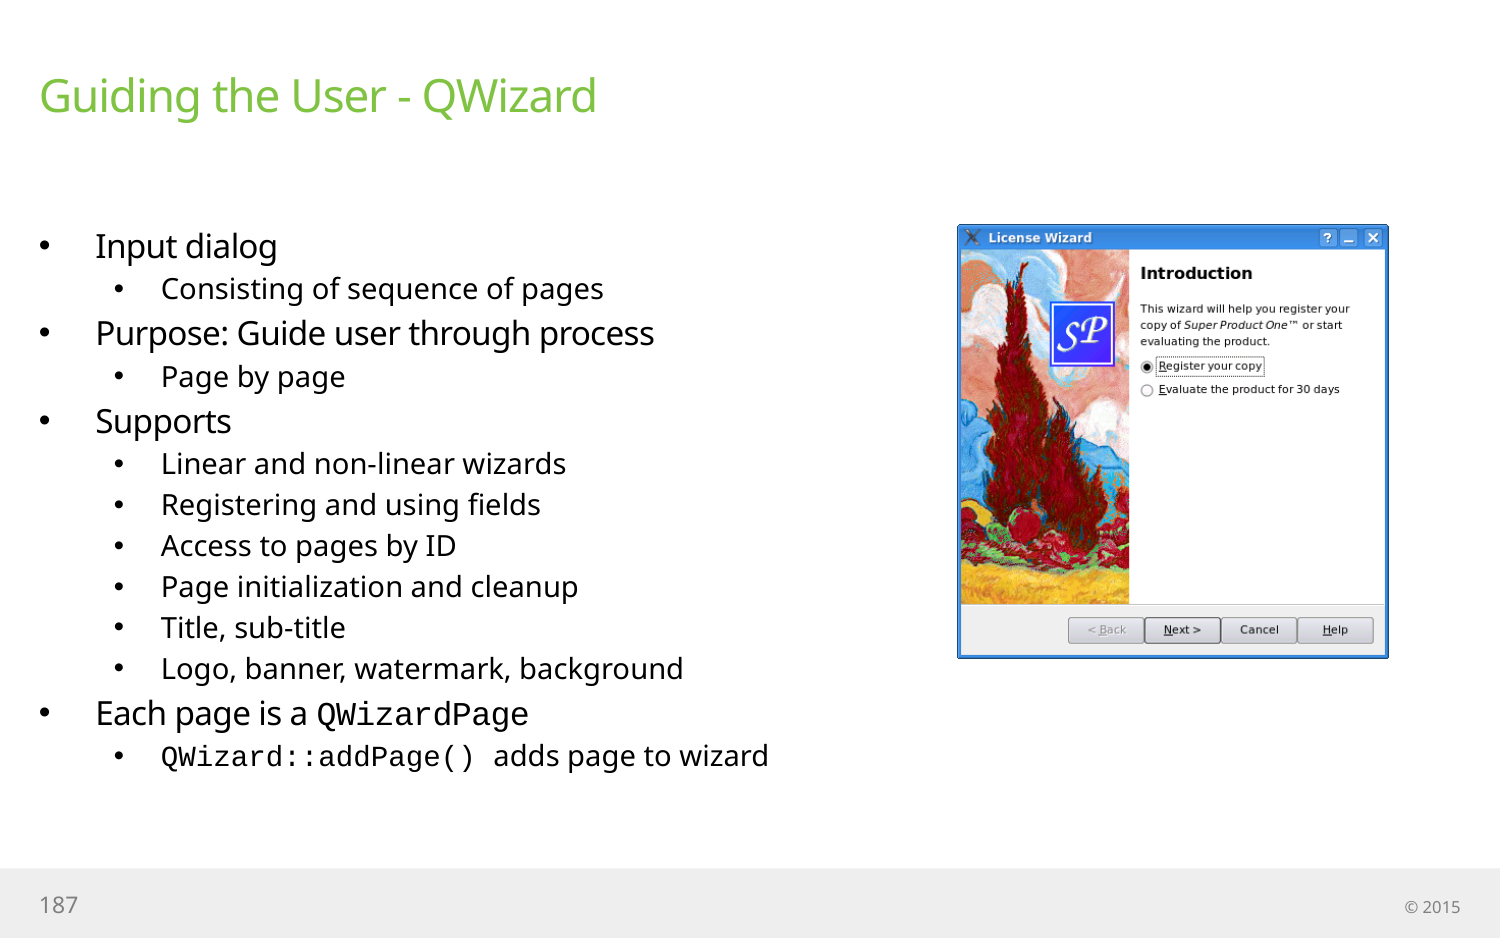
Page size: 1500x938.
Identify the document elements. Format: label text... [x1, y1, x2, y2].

slide_number 187 [39, 892, 410, 921]
title Guiding the User - QWizard [39, 66, 1052, 195]
list Input dialog Consisting of sequence of pages Purpose: Guide user through process Page by page Supports Linear and non-linear wizards Registering and using fields Access to pages by ID Page initialization and cleanup Title, sub-title Logo, banner, watermark, background Each page is a QWizardPage QWizard::addPage() adds page to wizard [39, 224, 1471, 846]
picture [957, 224, 1390, 660]
footer © 2015 [1188, 896, 1461, 917]
